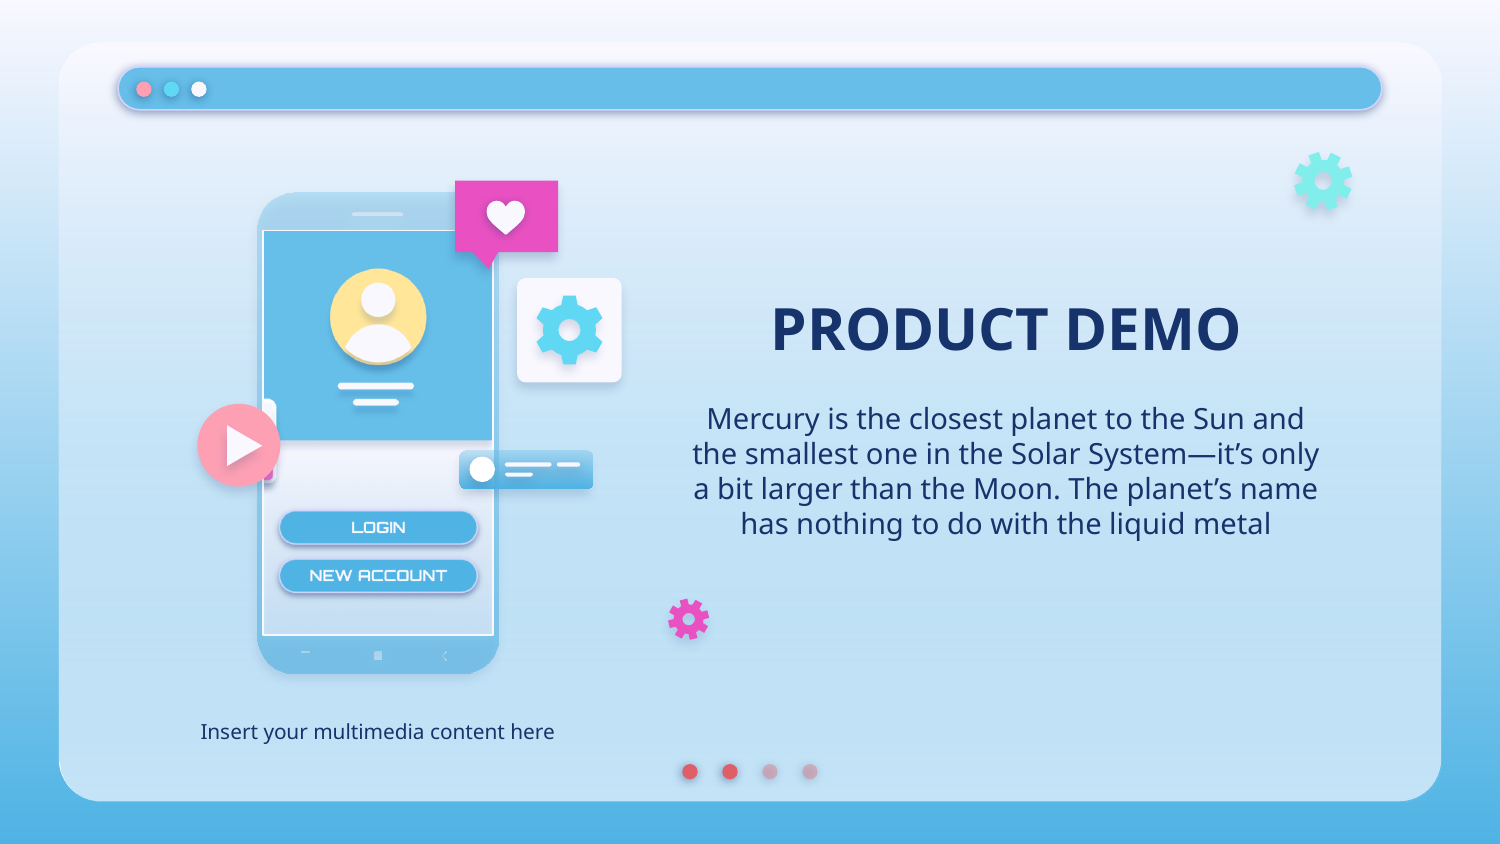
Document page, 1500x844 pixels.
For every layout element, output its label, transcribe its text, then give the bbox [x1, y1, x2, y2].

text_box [454, 180, 559, 253]
picture [263, 230, 493, 277]
picture [263, 489, 493, 635]
text_box [257, 192, 448, 274]
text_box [197, 277, 622, 489]
text_box [257, 499, 499, 674]
text_box Insert your multimedia content here [160, 715, 595, 748]
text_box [667, 151, 1353, 640]
